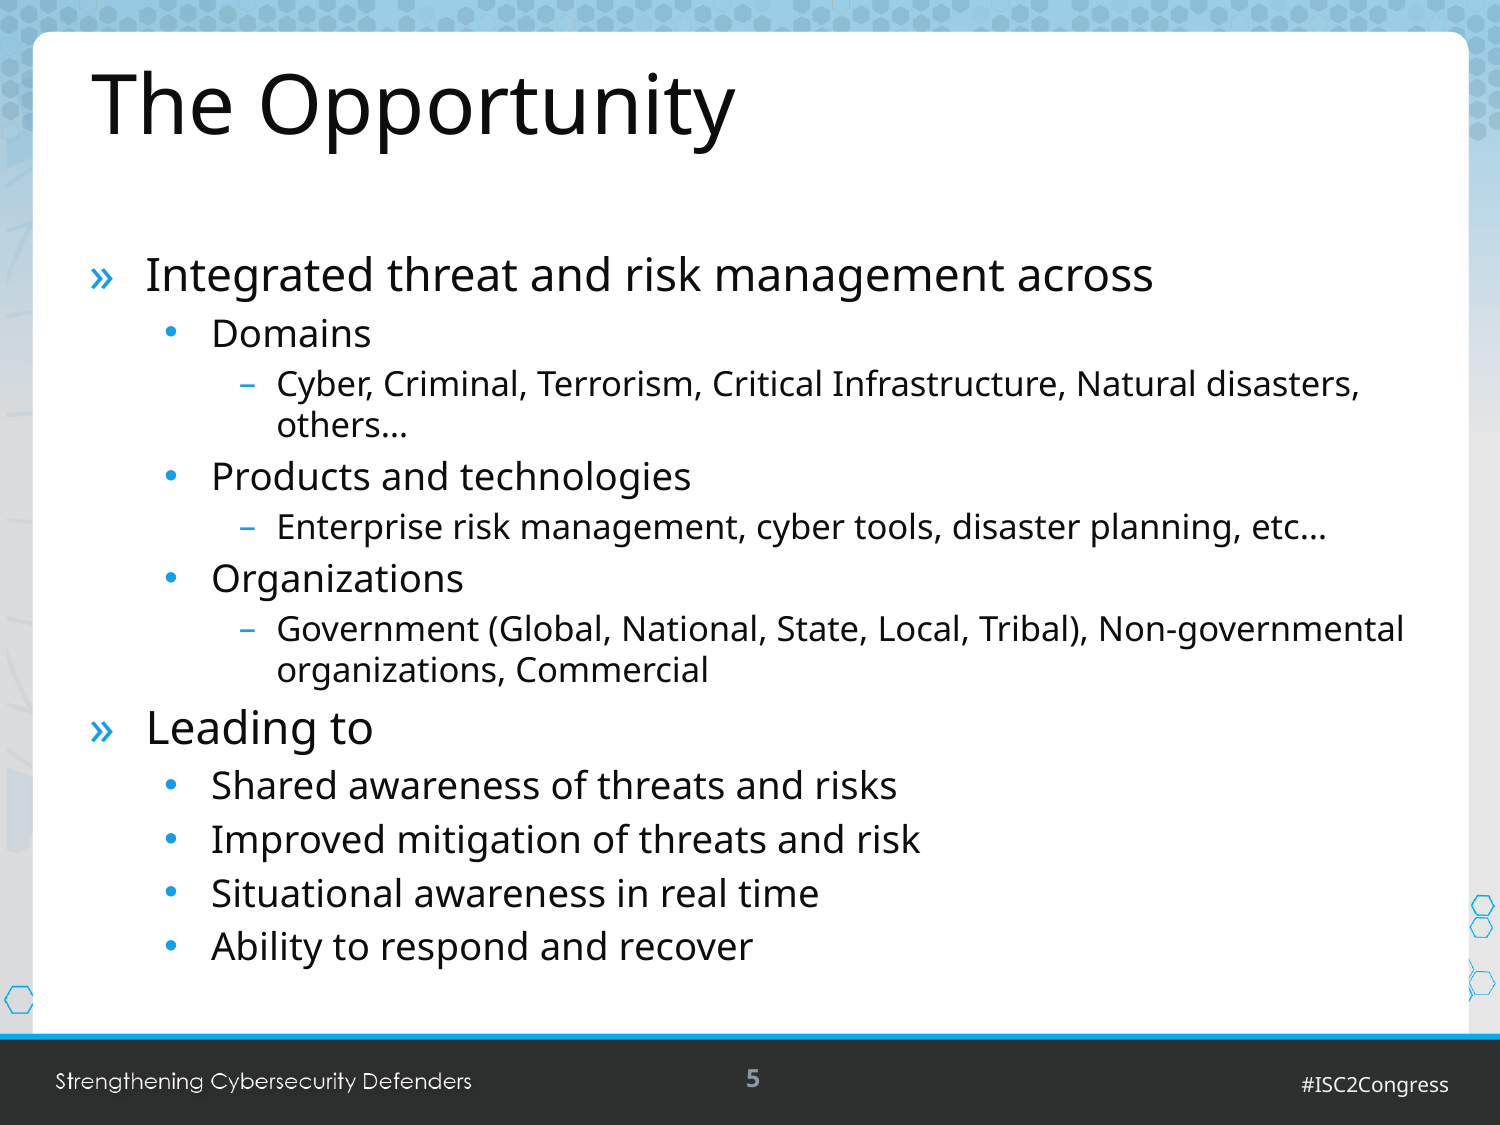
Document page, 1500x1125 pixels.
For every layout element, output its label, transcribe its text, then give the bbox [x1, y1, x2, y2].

title The Opportunity [76, 23, 1392, 180]
picture [0, 0, 1500, 1033]
picture [0, 1040, 1500, 1125]
list Integrated threat and risk management across Domains Cyber, Criminal, Terrorism, Critical Infrastructure, Natural disasters, others… Products and technologies Enterprise risk management, cyber tools, disaster planning, etc… Organizations Government (Global, National, State, Local, Tribal), Non-governmental organizations, Commercial Leading to Shared awareness of threats and risks Improved mitigation of threats and risk Situational awareness in real time Ability to respond and recover [75, 238, 1425, 977]
